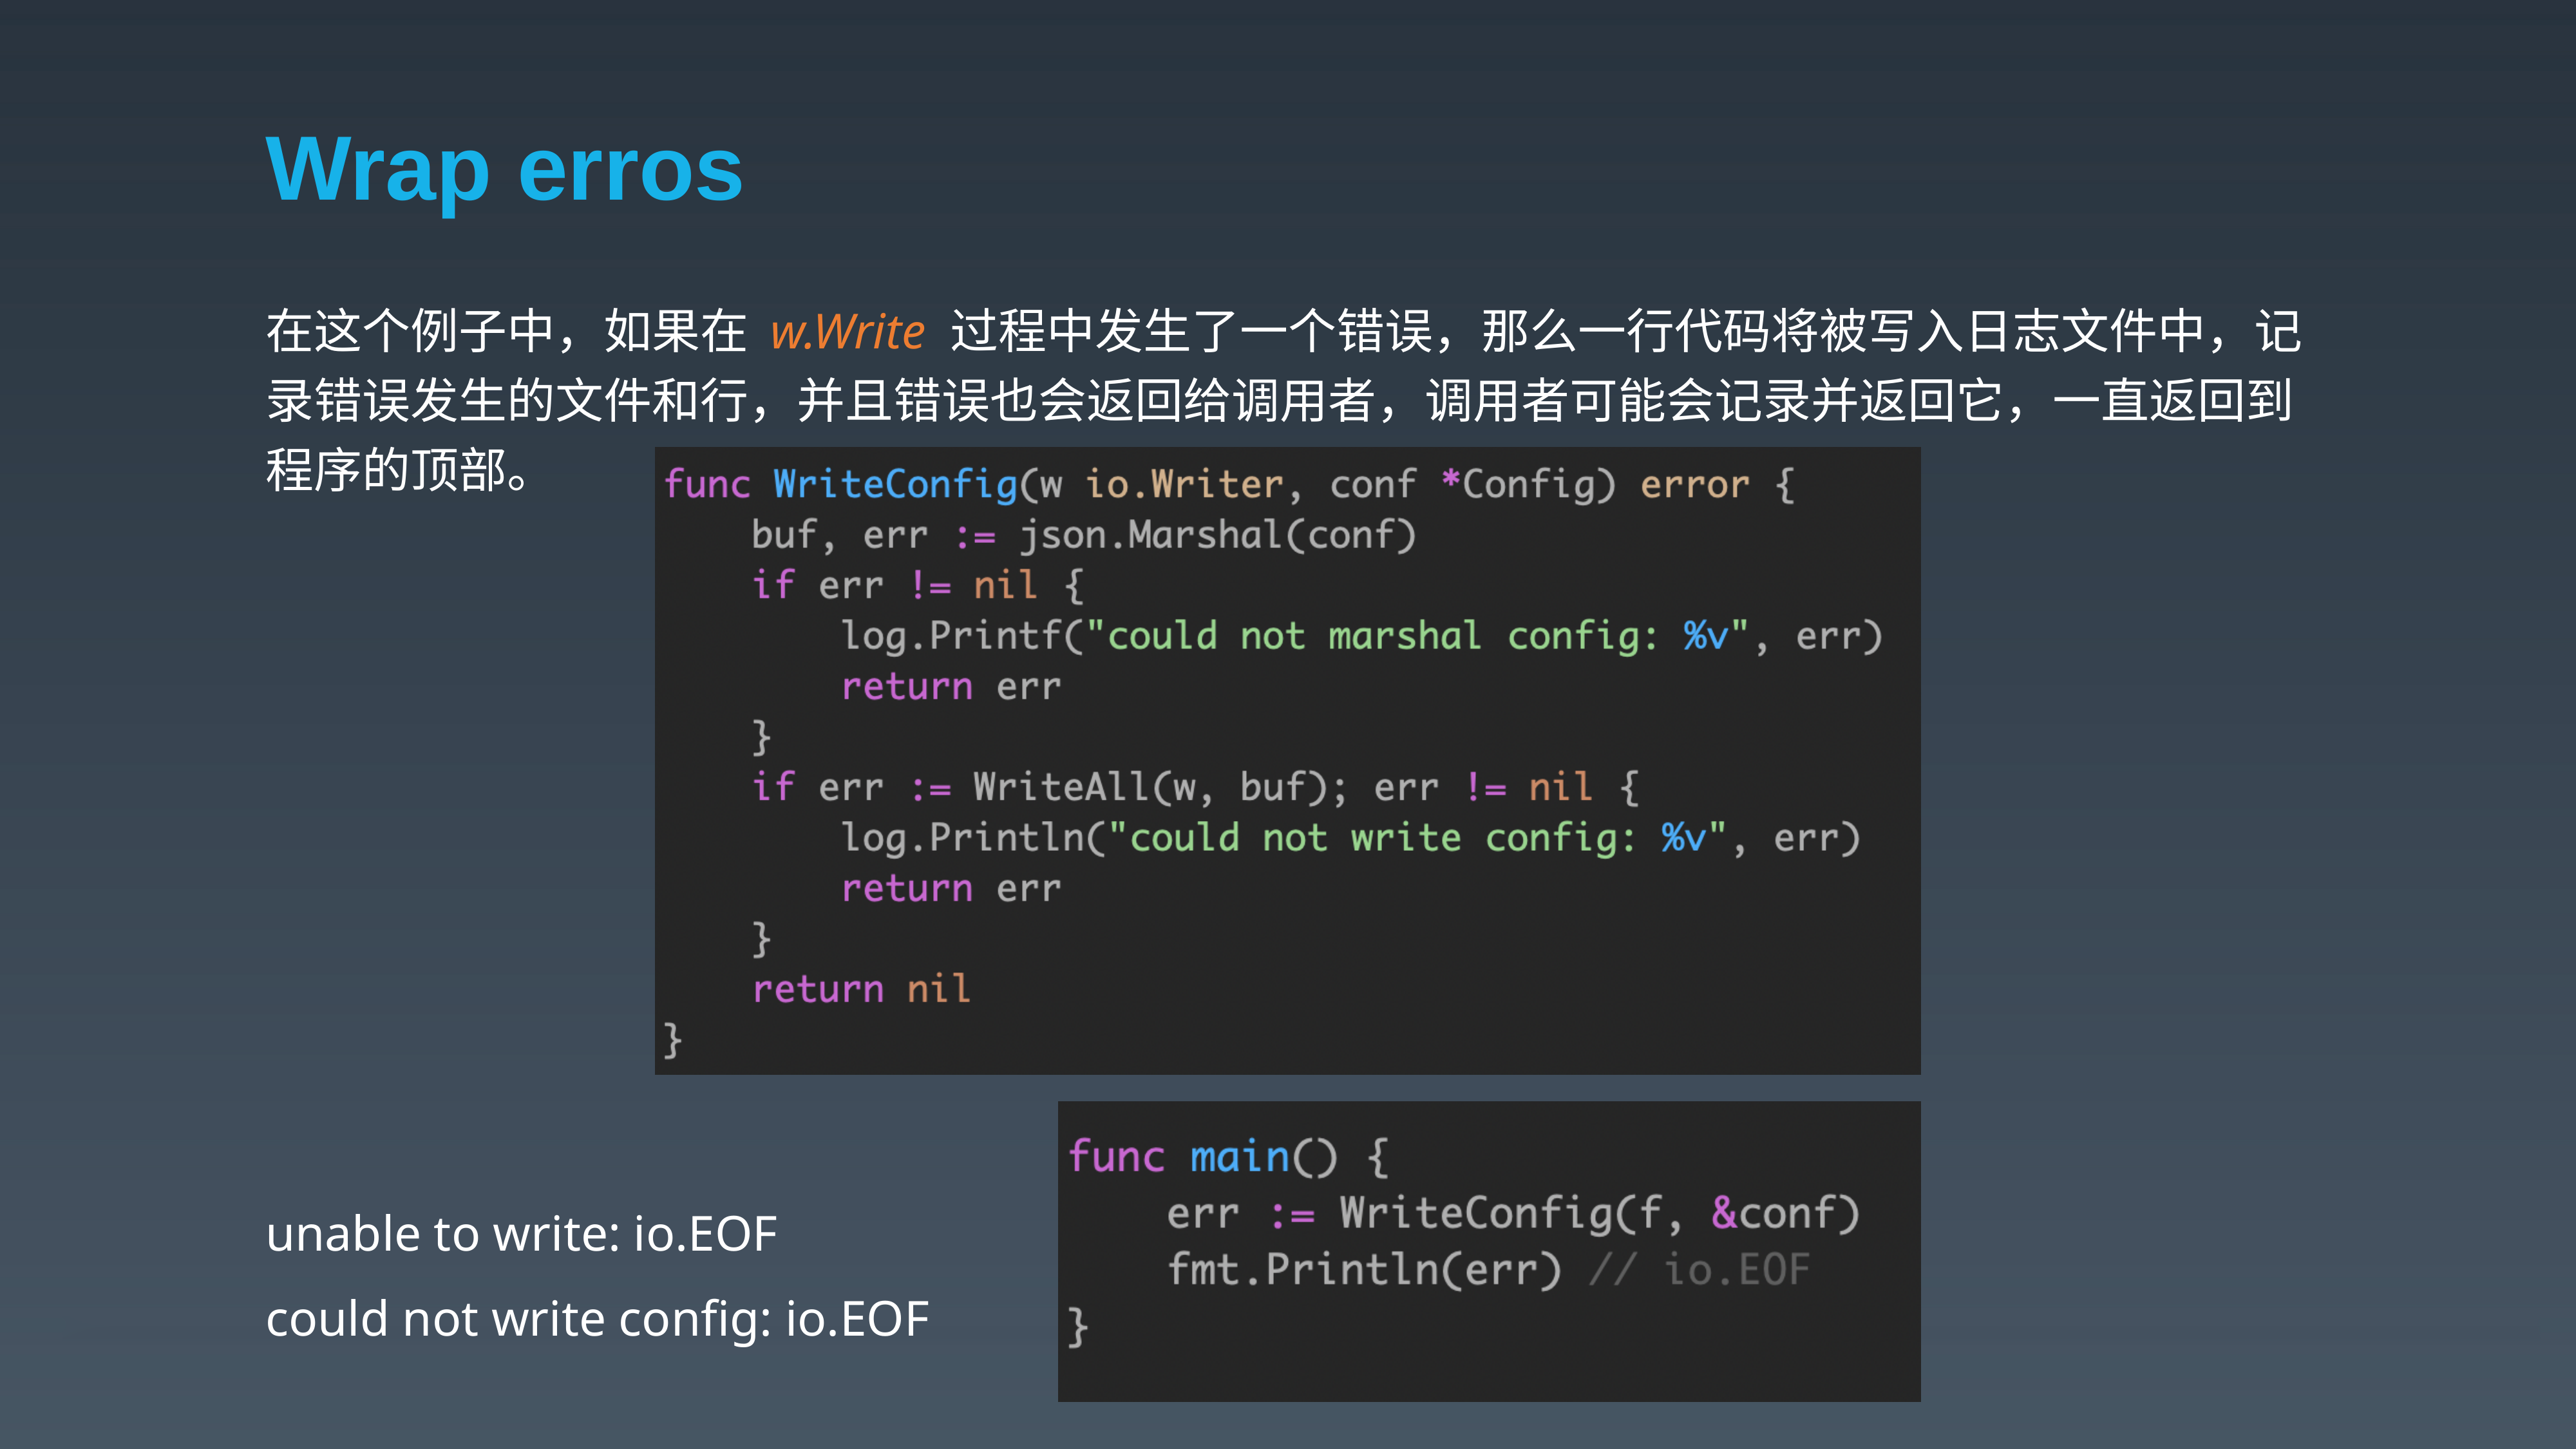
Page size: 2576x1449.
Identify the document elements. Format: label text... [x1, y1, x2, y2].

picture [0, 0, 2576, 1449]
list 在这个例子中，如果在 w.Write 过程中发生了一个错误，那么一行代码将被写入日志文件中，记录错误发生的文件和行，并且错误也会返回给调用者，调用者可能会记录并返回它，一直返回到程序的顶部。 unable to write: io.EOF could not write config: io.EOF [260, 283, 2316, 1402]
title Wrap erros [260, 103, 2316, 243]
